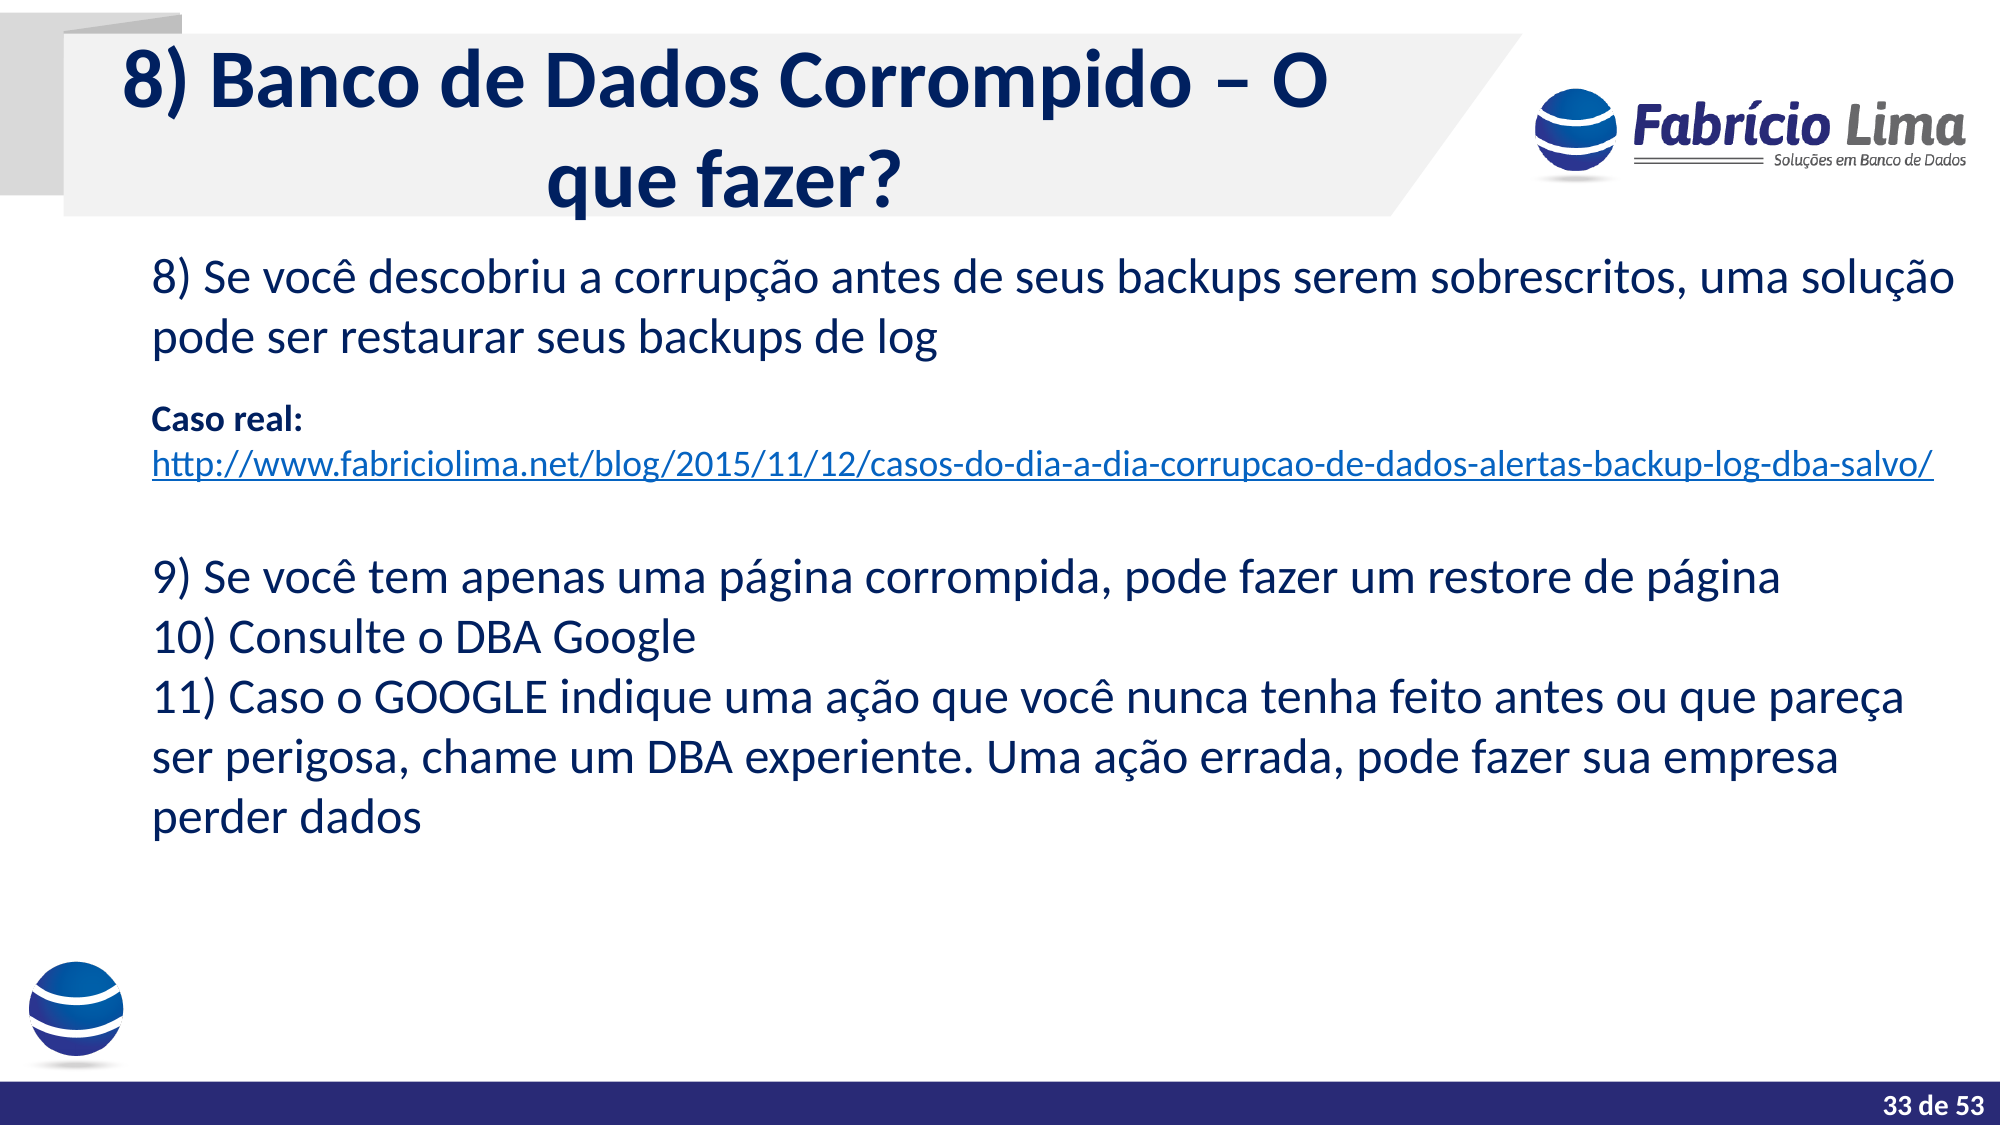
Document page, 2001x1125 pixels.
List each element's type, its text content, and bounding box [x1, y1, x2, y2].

slide_number 33 de 53 [1718, 1083, 2000, 1125]
picture [1501, 42, 1997, 217]
text_box 8) Se você descobriu a corrupção antes de seus backups serem sobrescritos, uma solução pode ser restaurar seus backups de log Caso real: http://www.fabriciolima.net/blog/2015/11/12/casos-do-dia-a-dia-corrupcao-de-dados-alertas-backup-log-dba-salvo/ 9) Se você tem apenas uma página corrompida, pode fazer um restore de página 10) Consulte o DBA Google 11) Caso o GOOGLE indique uma ação que você nunca tenha feito antes ou que pareça ser perigosa, chame um DBA experiente. Uma ação errada, pode fazer sua empresa perder dados [136, 236, 1986, 851]
picture [14, 951, 137, 1082]
text_box 8) Banco de Dados Corrompido – O que fazer? [62, 31, 1390, 218]
